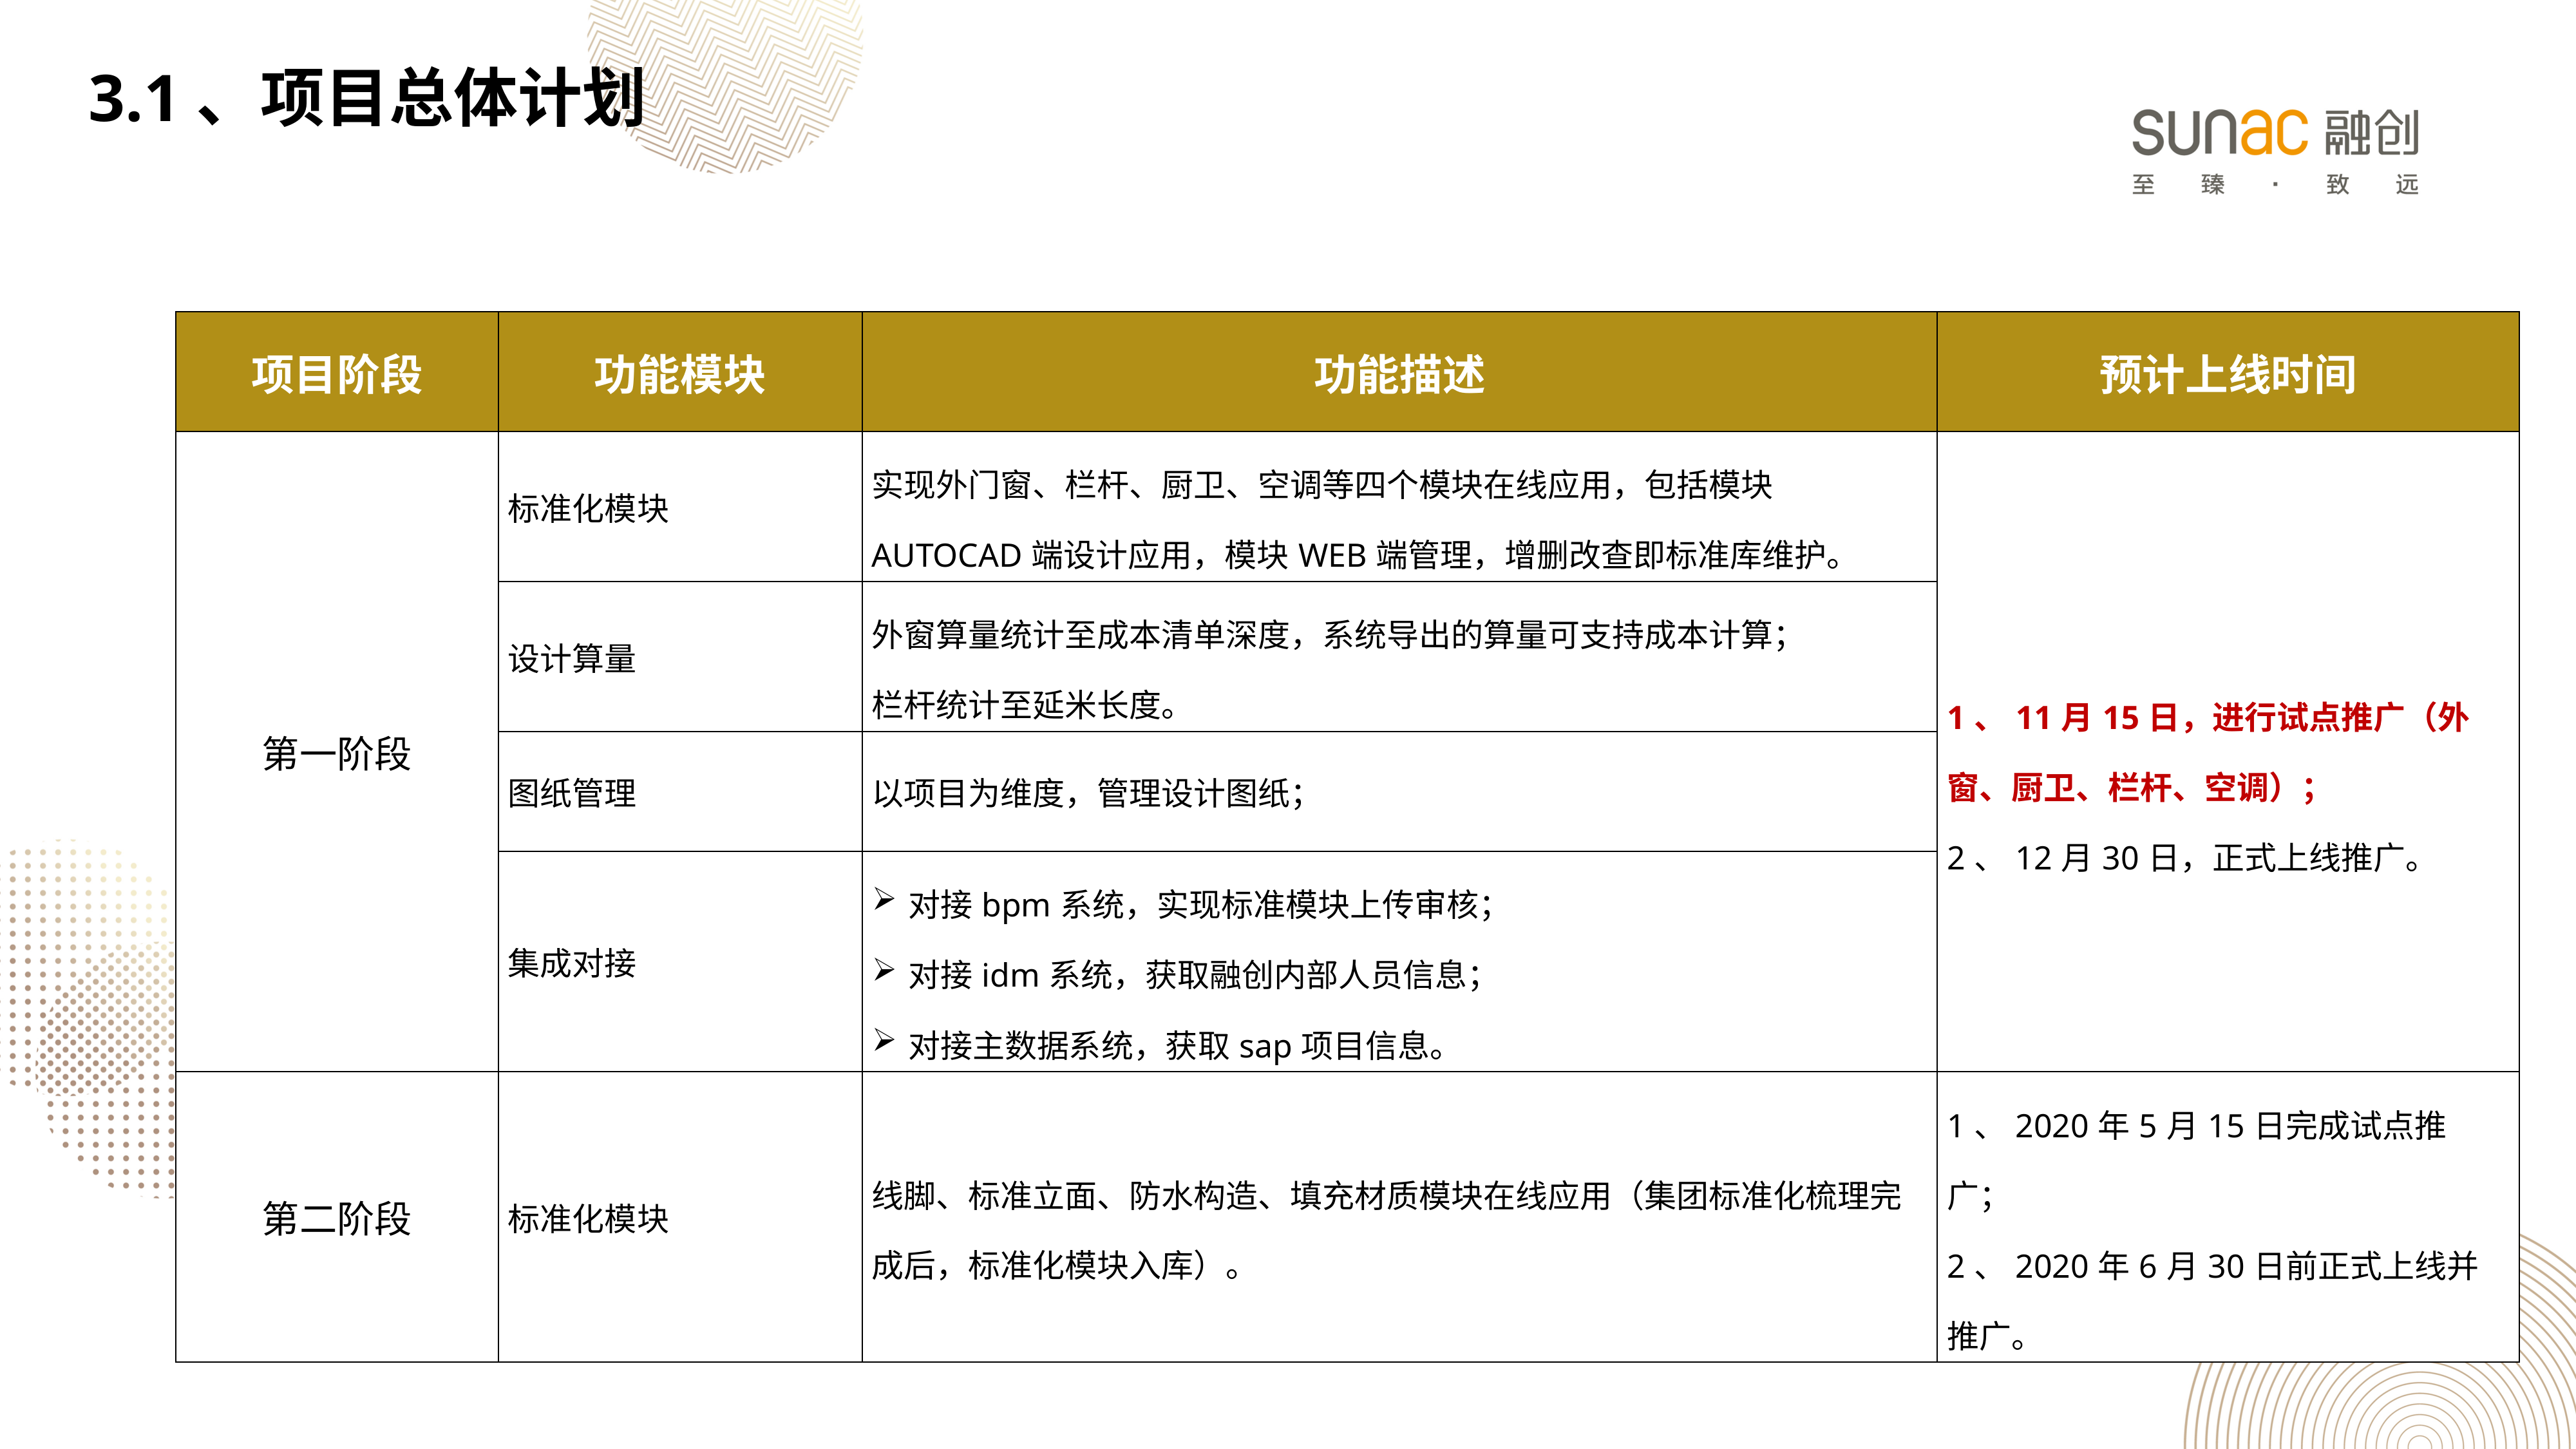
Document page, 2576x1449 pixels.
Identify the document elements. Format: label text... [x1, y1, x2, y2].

table_cell 标准化模块 [499, 432, 862, 581]
table_cell 第二阶段 [176, 1072, 498, 1361]
table_header 预计上线时间 [1938, 312, 2519, 431]
table_cell 图纸管理 [499, 732, 862, 851]
table_cell 1、2020年5月15日完成试点推广； 2、2020年6月30日前正式上线并推广。 [1938, 1072, 2519, 1361]
table_cell 设计算量 [499, 582, 862, 731]
table_cell 1、11月15日，进行试点推广（外窗、厨卫、栏杆、空调）； 2、12月30日，正式上线推广。 [1938, 432, 2519, 1071]
table_cell 标准化模块 [499, 1072, 862, 1361]
table_cell 线脚、标准立面、防水构造、填充材质模块在线应用（集团标准化梳理完成后，标准化模块入库）。 [863, 1072, 1937, 1361]
table_header 功能描述 [863, 312, 1937, 431]
table_cell 外窗算量统计至成本清单深度，系统导出的算量可支持成本计算； 栏杆统计至延米长度。 [863, 582, 1937, 731]
picture [0, 0, 2576, 1449]
text_box 3.1、项目总体计划 [39, 43, 697, 158]
table_cell 第一阶段 [176, 432, 498, 1071]
table_cell 集成对接 [499, 852, 862, 1071]
table_header 功能模块 [499, 312, 862, 431]
table_header 项目阶段 [176, 312, 498, 431]
table_cell 实现外门窗、栏杆、厨卫、空调等四个模块在线应用，包括模块AUTOCAD端设计应用，模块WEB端管理，增删改查即标准库维护。 [863, 432, 1937, 581]
table_cell 以项目为维度，管理设计图纸； [863, 732, 1937, 851]
table_cell 对接bpm系统，实现标准模块上传审核； 对接idm系统，获取融创内部人员信息； 对接主数据系统，获取sap项目信息。 [863, 852, 1937, 1071]
